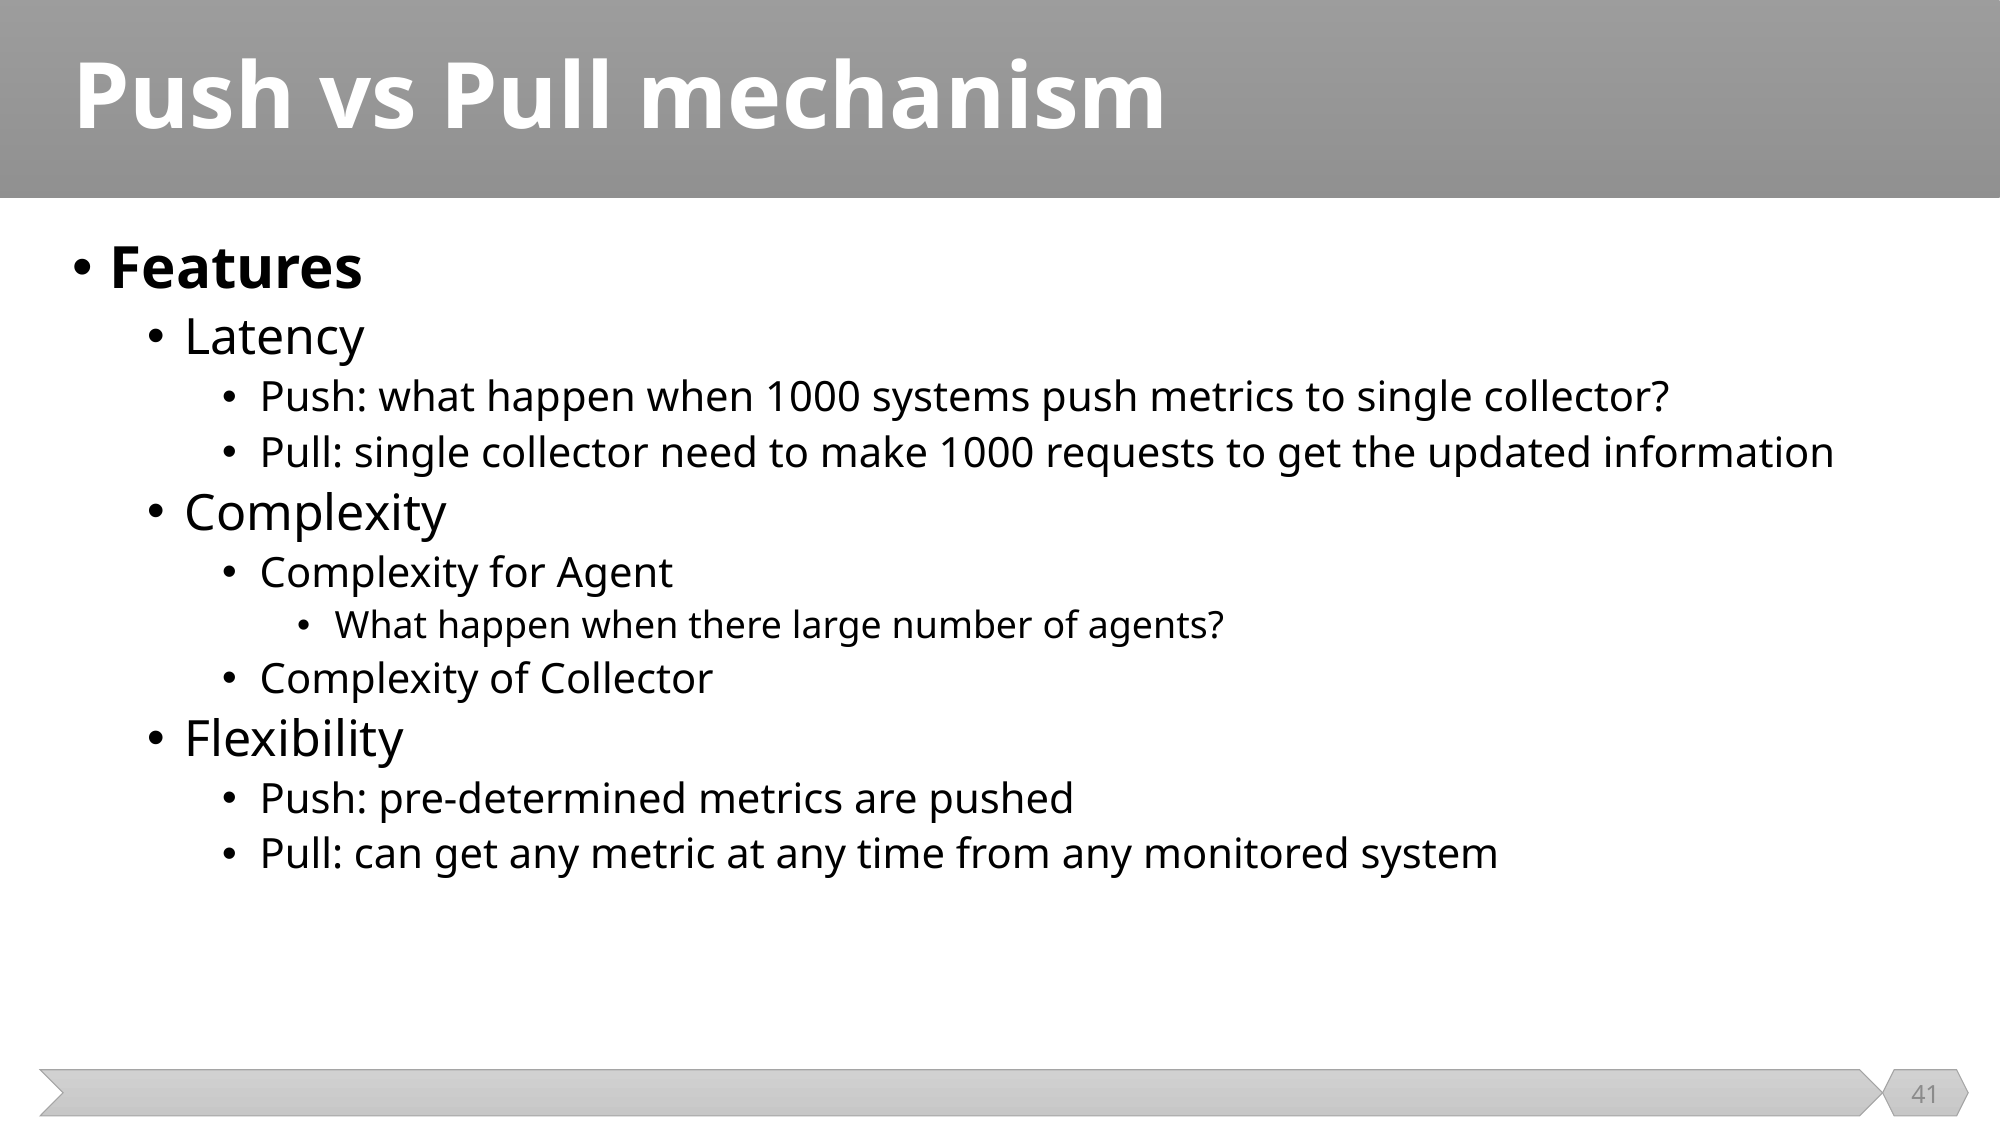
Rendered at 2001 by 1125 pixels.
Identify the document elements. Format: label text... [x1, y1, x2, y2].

slide_number 41 [1882, 1065, 1969, 1125]
list Features Latency Push: what happen when 1000 systems push metrics to single collector? Pull: single collector need to make 1000 requests to get the updated information Complexity Complexity for Agent What happen when there large number of agents? Complexity of Collector Flexibility Push: pre-determined metrics are pushed Pull: can get any metric at any time from any monitored system [56, 230, 1969, 1010]
title Push vs Pull mechanism [56, 0, 1969, 199]
